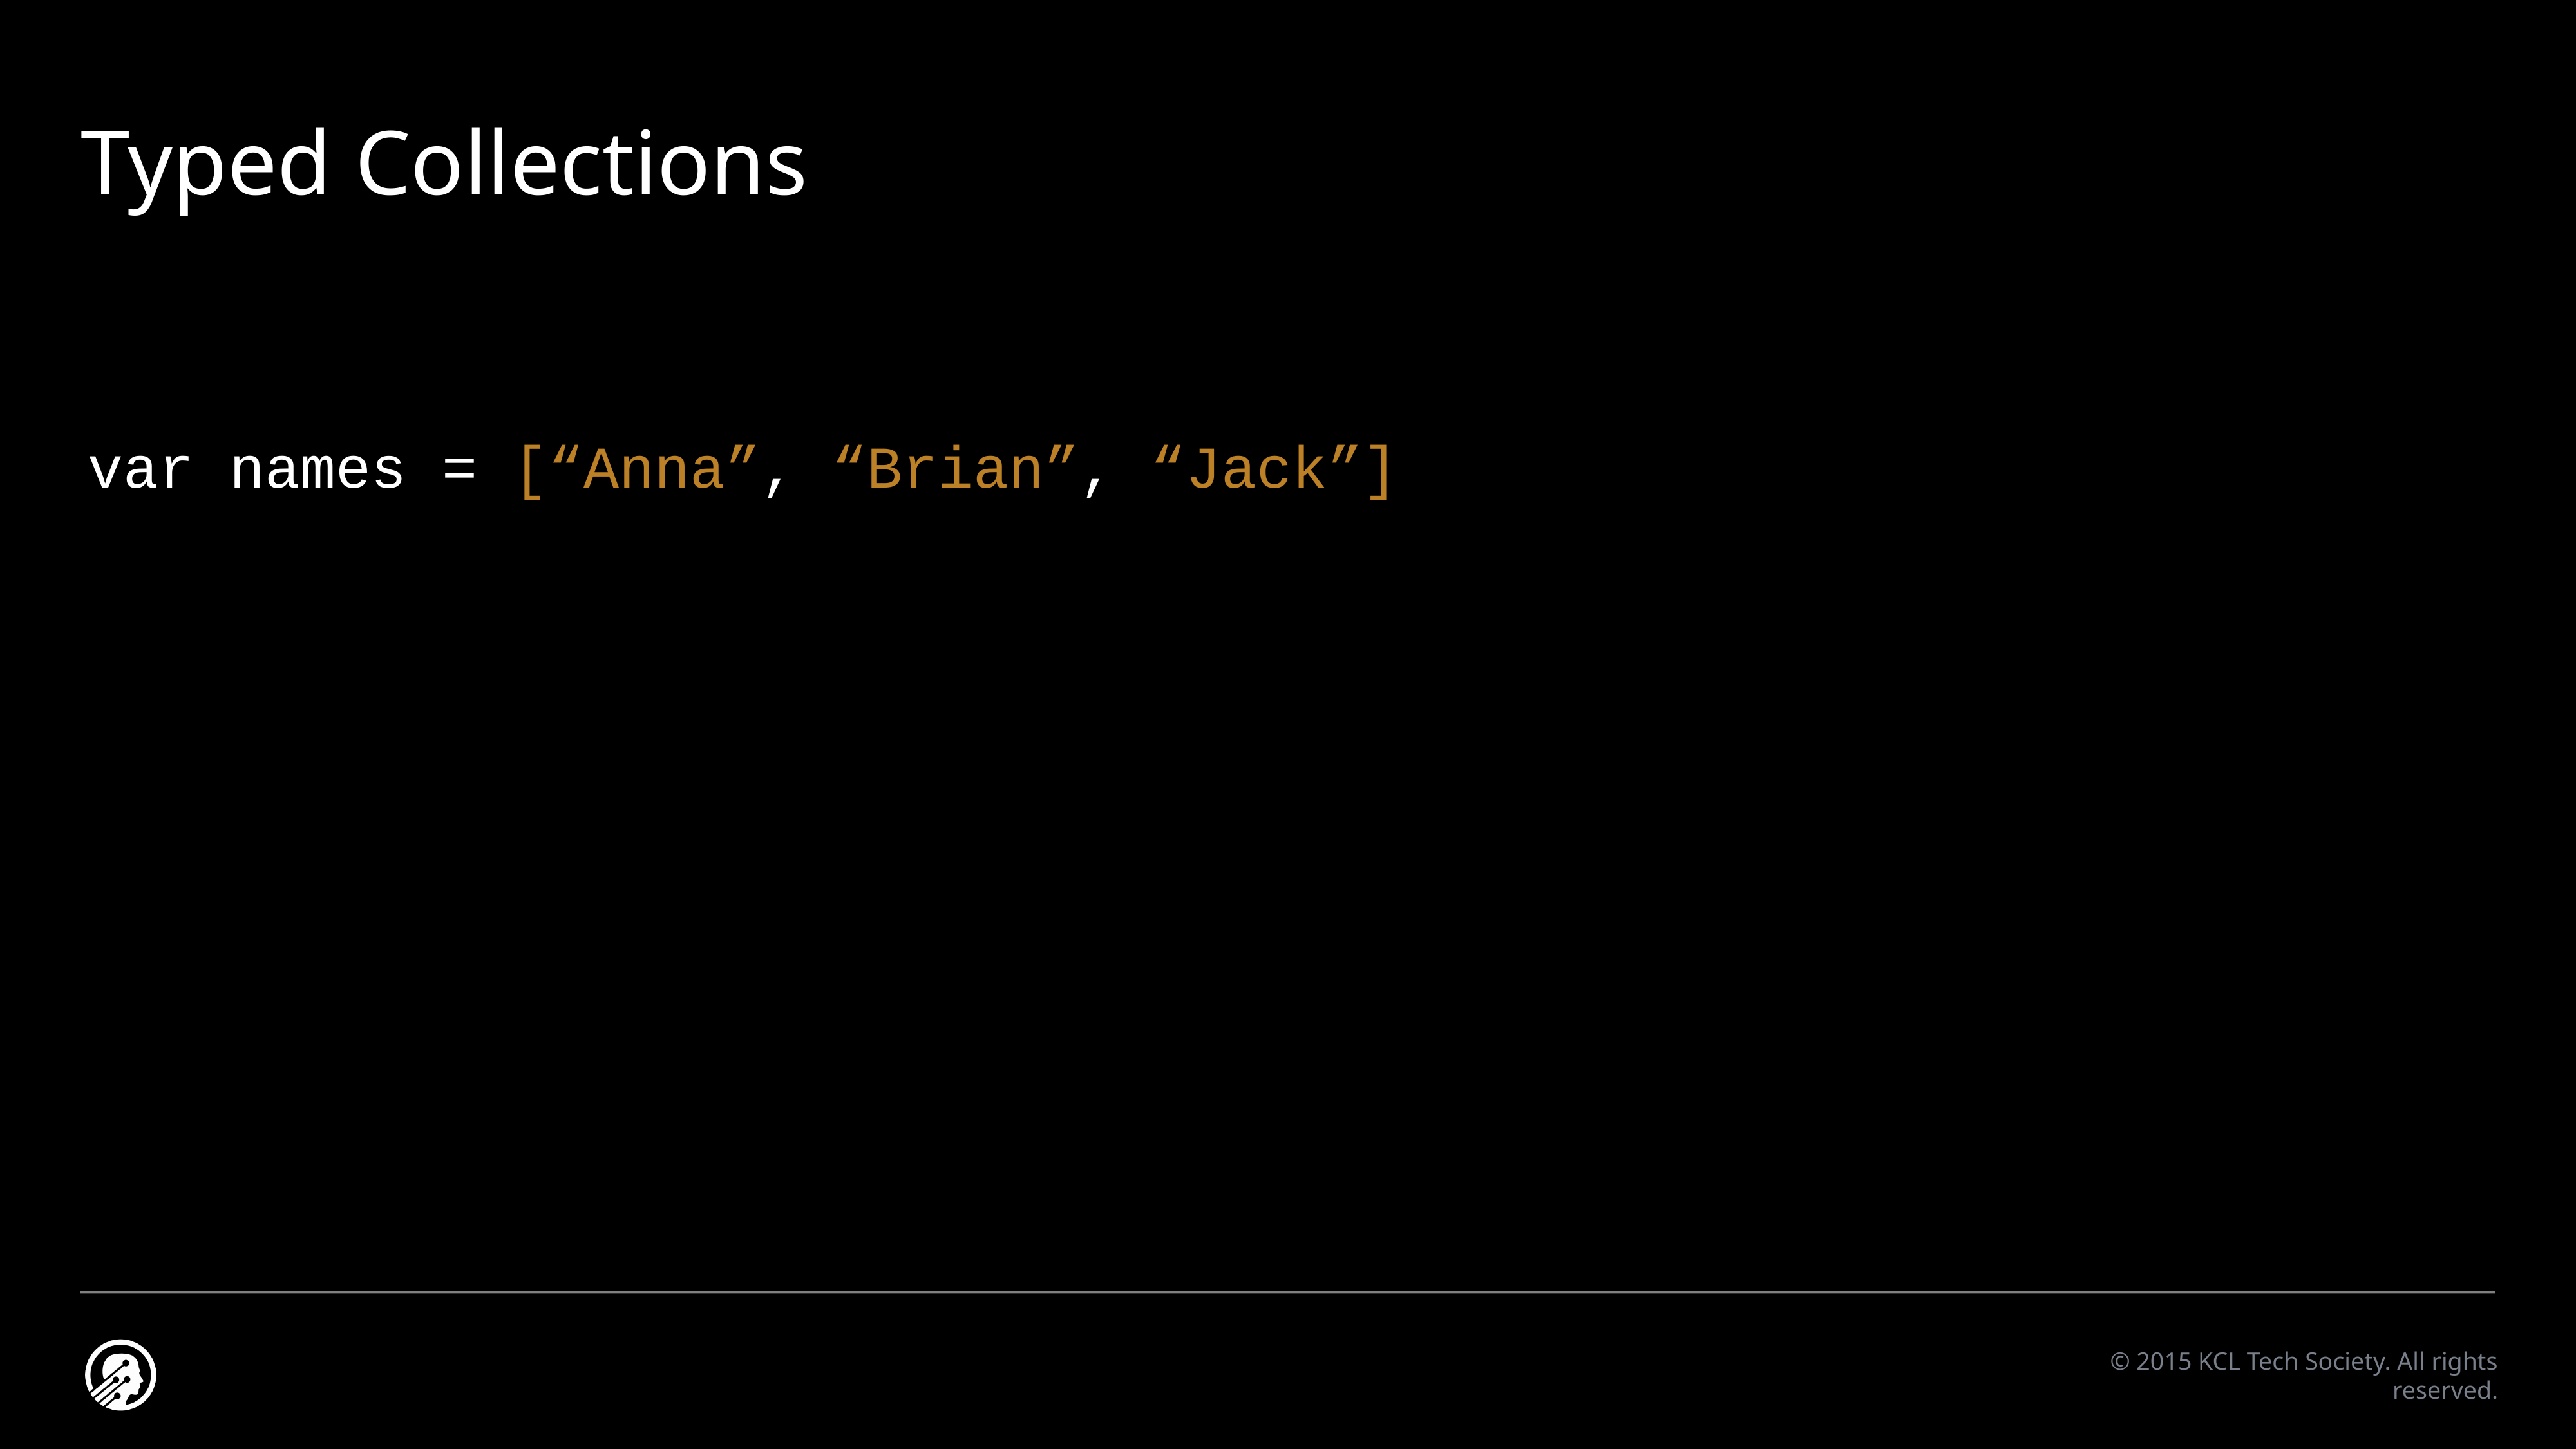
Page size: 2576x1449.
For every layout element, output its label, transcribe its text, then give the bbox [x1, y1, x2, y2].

text_box © 2015 KCL Tech Society. All rights reserved. [2035, 1338, 2506, 1412]
picture [80, 1334, 160, 1416]
title Typed Collections [80, 80, 1636, 213]
text_box var names = [“Anna”, “Brian”, “Jack”] [80, 421, 1679, 507]
